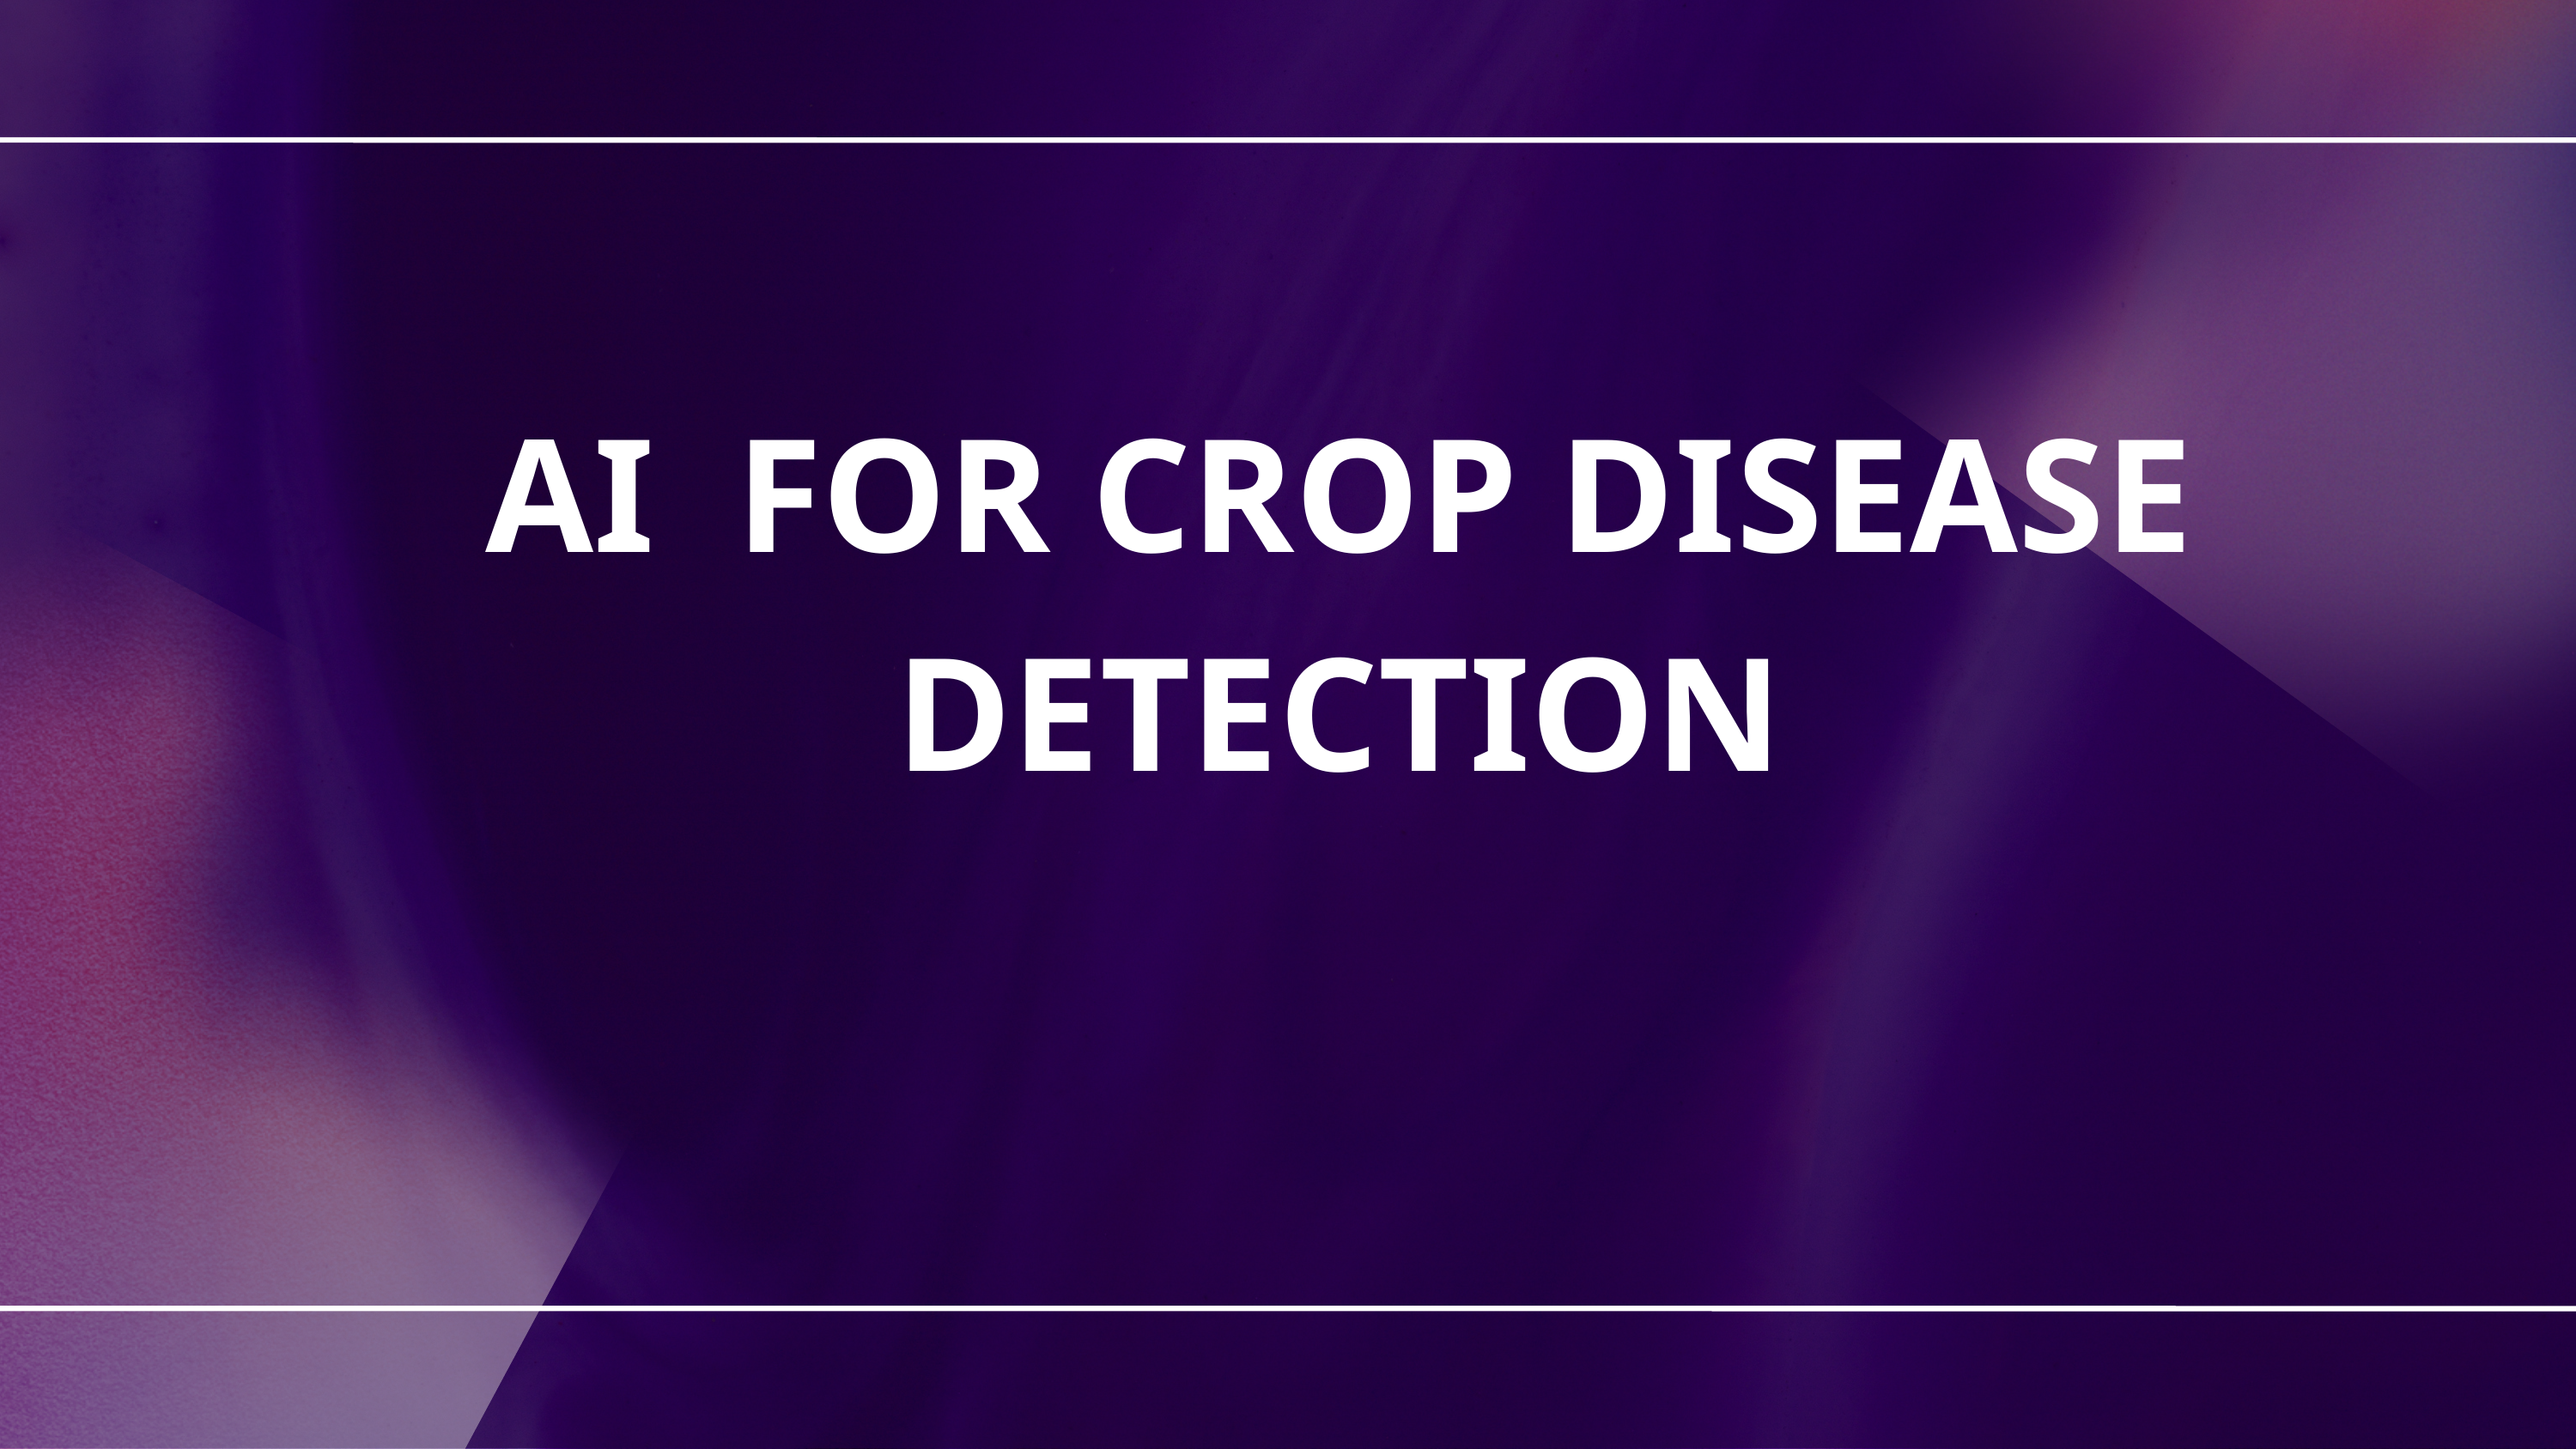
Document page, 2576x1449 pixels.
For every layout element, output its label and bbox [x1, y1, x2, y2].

text_box [0, 0, 2576, 1449]
